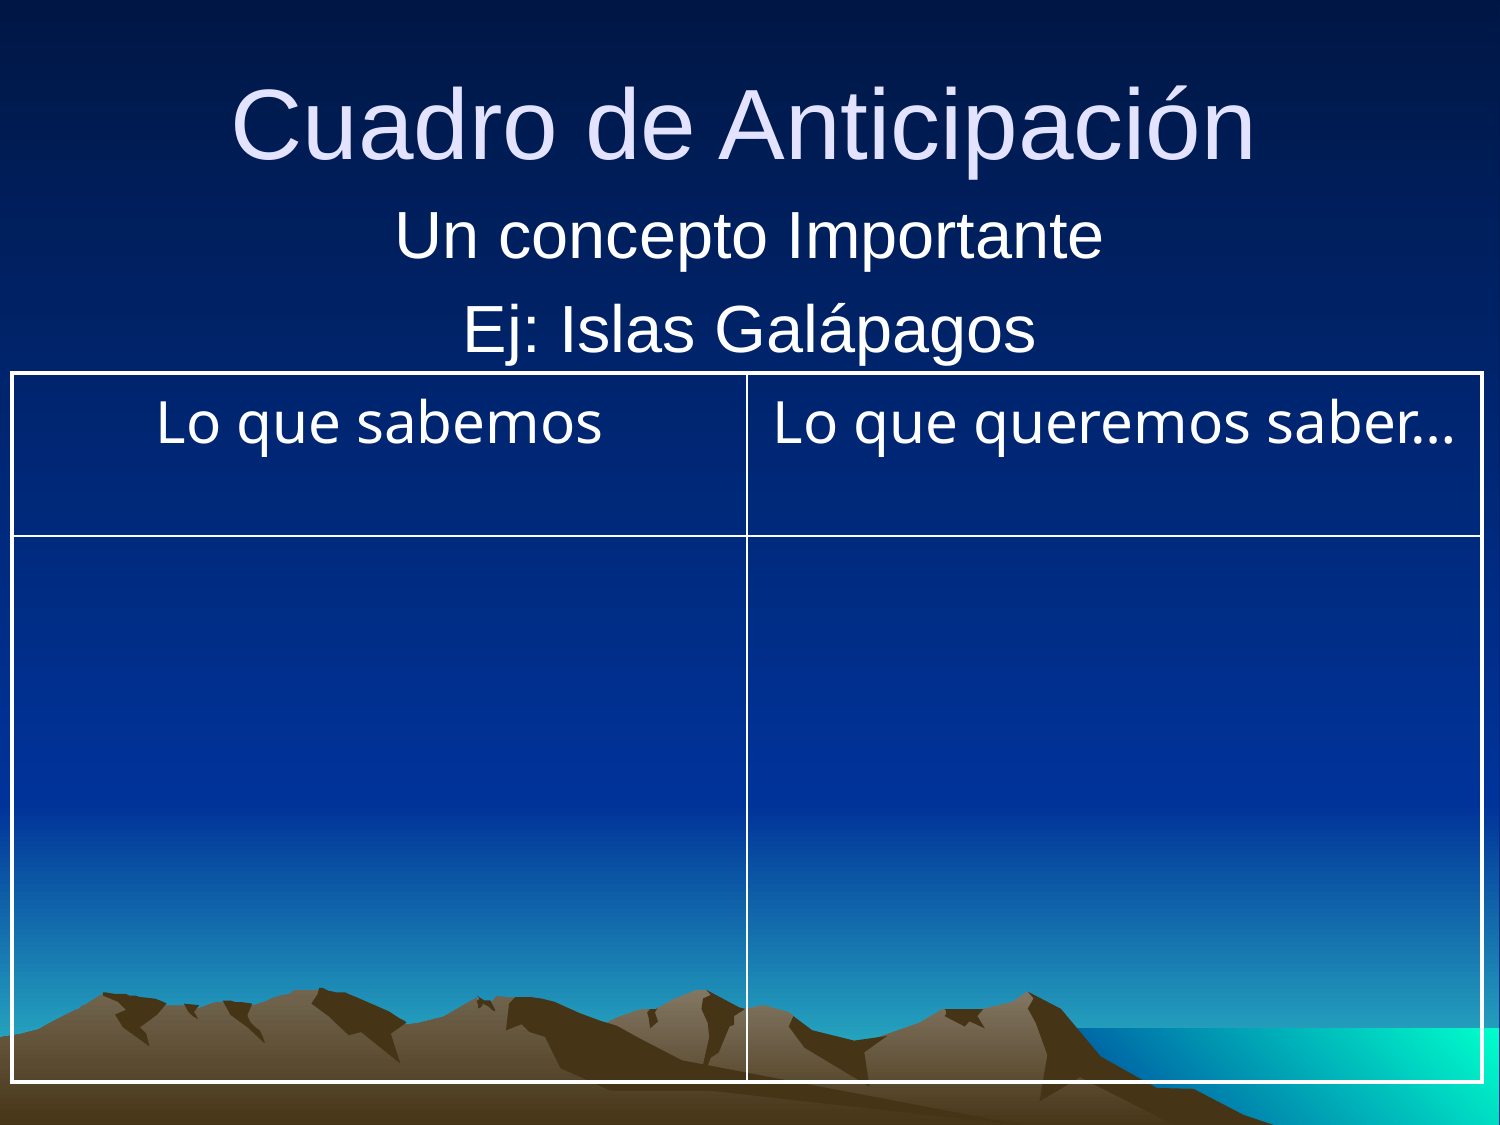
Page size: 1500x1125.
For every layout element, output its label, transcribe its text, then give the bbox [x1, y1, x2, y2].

table_header Lo que sabemos [14, 375, 746, 535]
title Cuadro de Anticipación [29, 54, 1460, 185]
table_header Lo que queremos saber… [748, 375, 1480, 535]
table_cell [14, 537, 746, 1080]
table_cell [748, 537, 1480, 1080]
subtitle Un concepto Importante Ej: Islas Galápagos [40, 1084, 1460, 1095]
subtitle Un concepto Importante Ej: Islas Galápagos [40, 184, 1460, 371]
